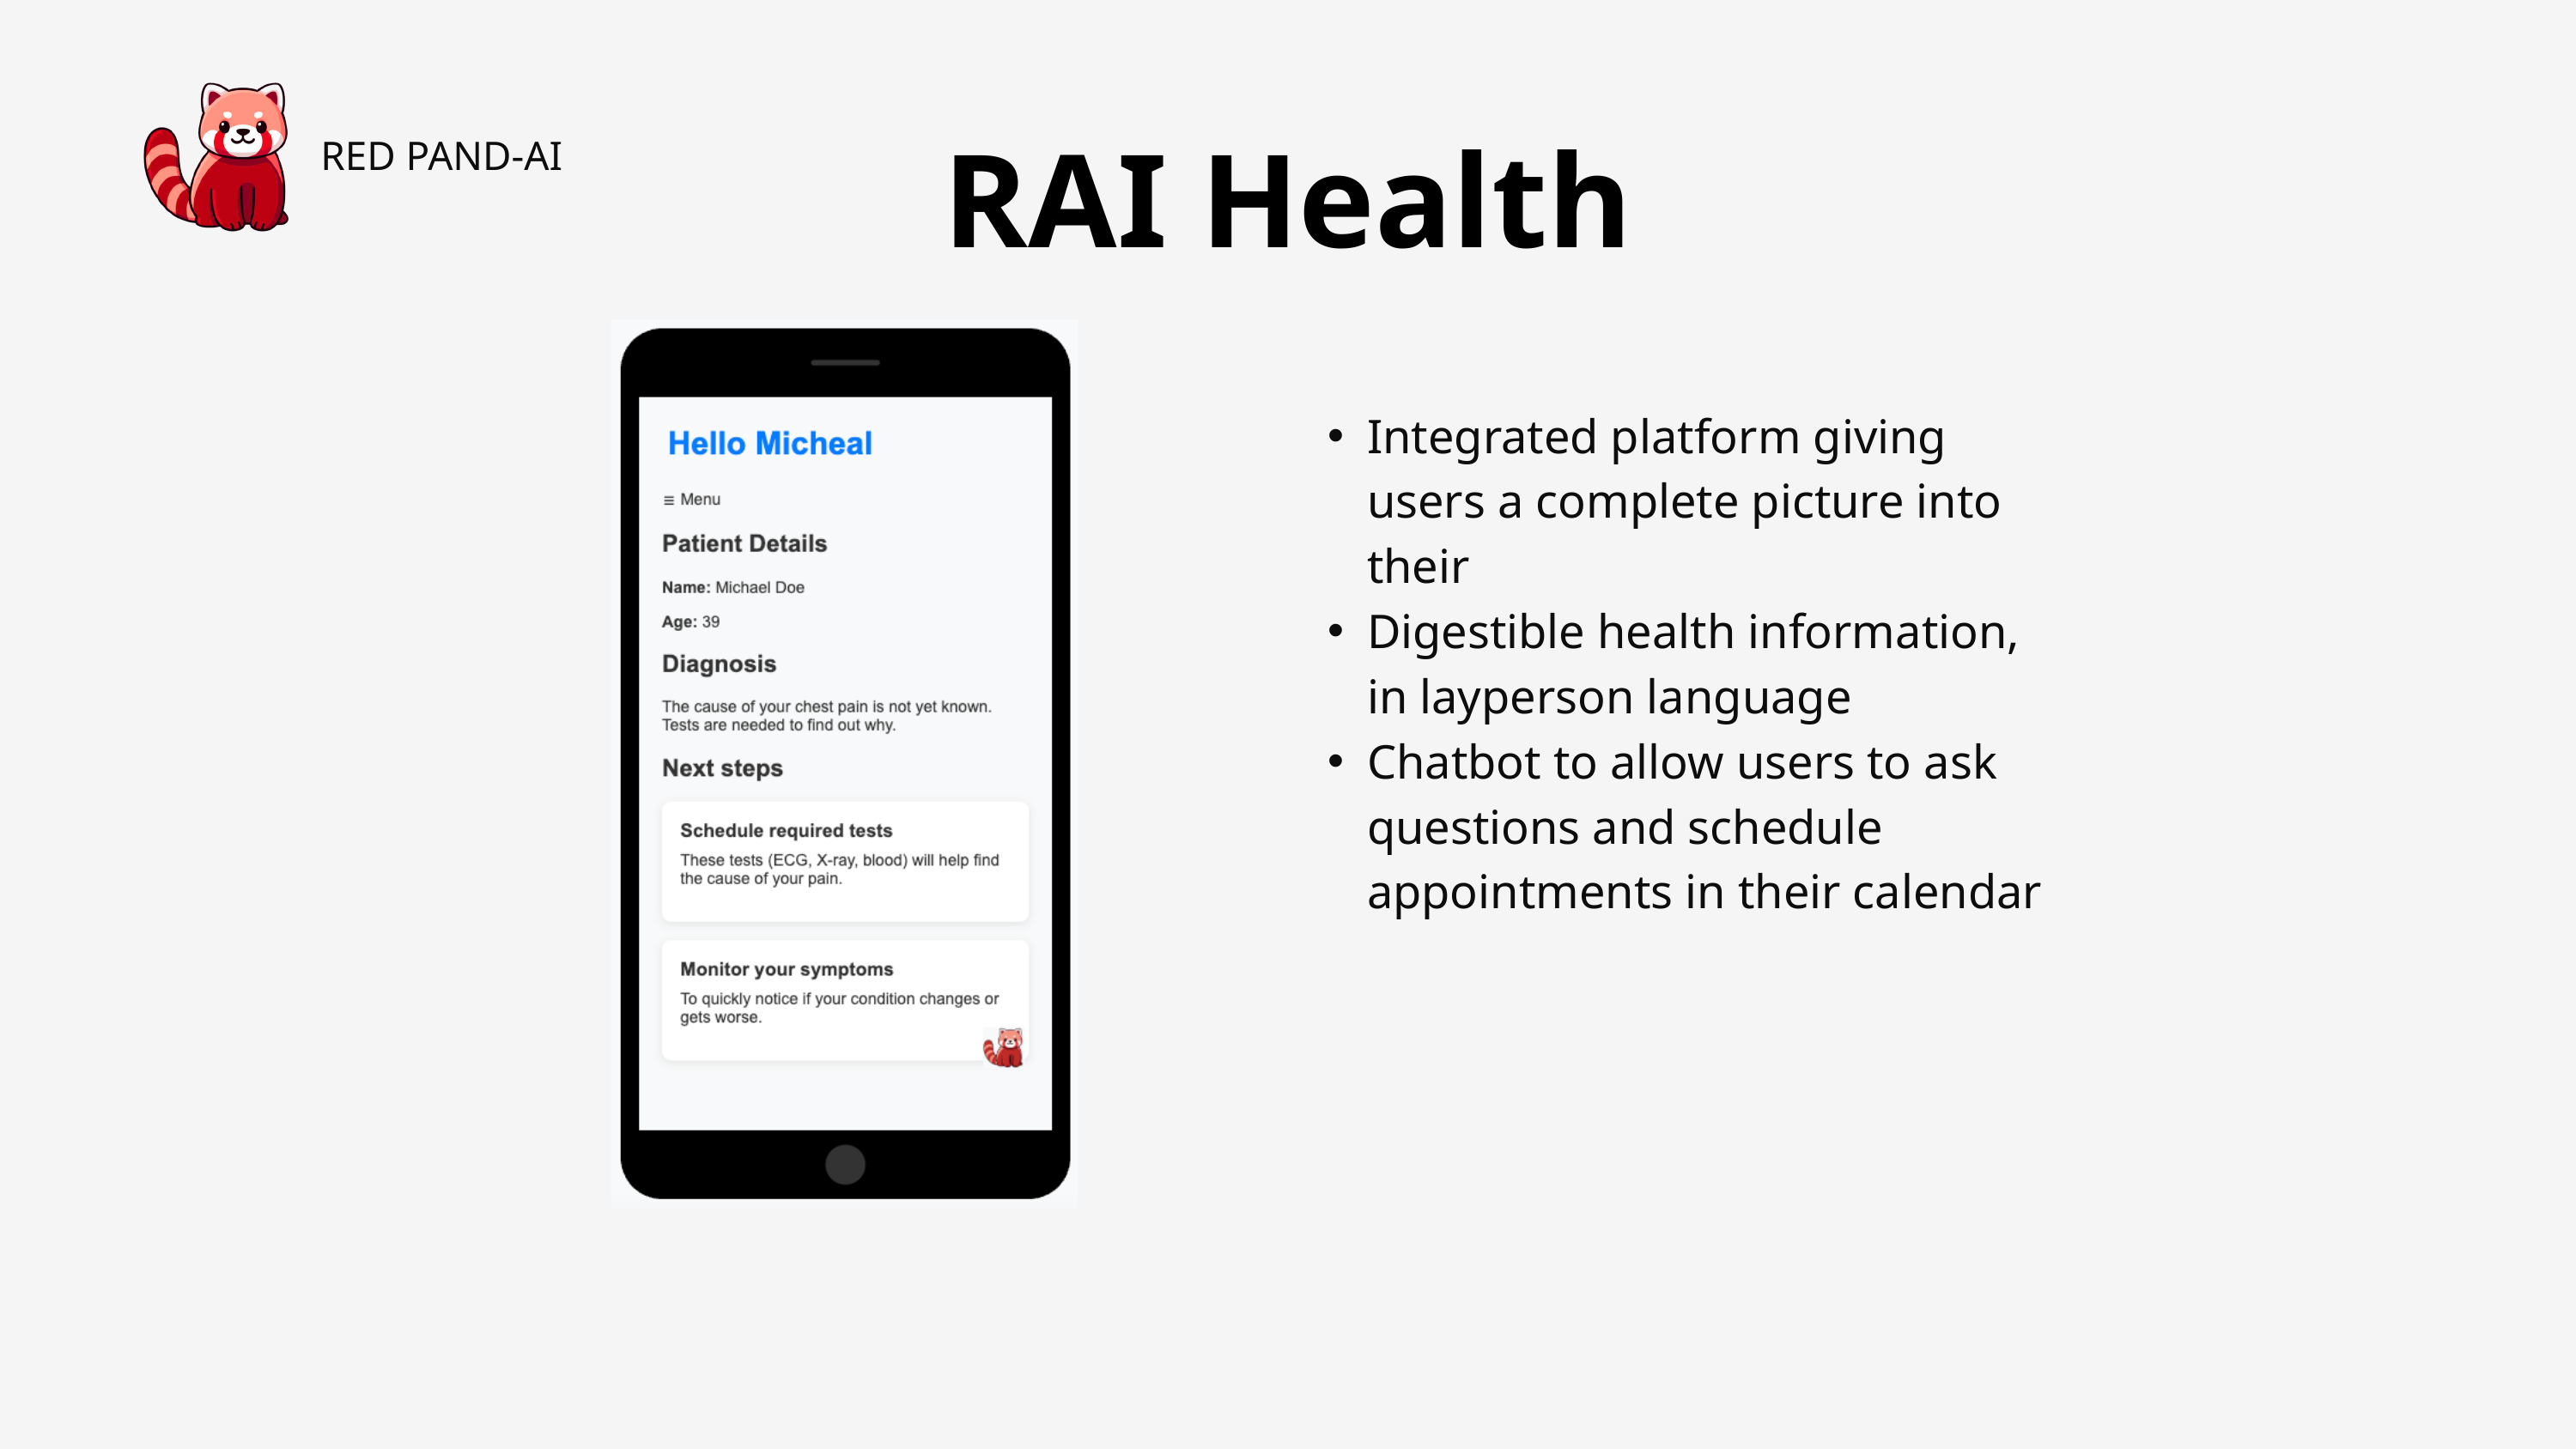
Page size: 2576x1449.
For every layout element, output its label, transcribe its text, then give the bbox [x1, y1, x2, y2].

text_box RAI Health [636, 131, 1939, 274]
text_box Integrated platform giving users a complete picture into their Digestible health information, in layperson language Chatbot to allow users to ask questions and schedule appointments in their calendar [1288, 397, 2055, 984]
text_box RED PAND-AI [321, 123, 566, 179]
text_box [611, 319, 1078, 1210]
text_box [123, 56, 321, 254]
